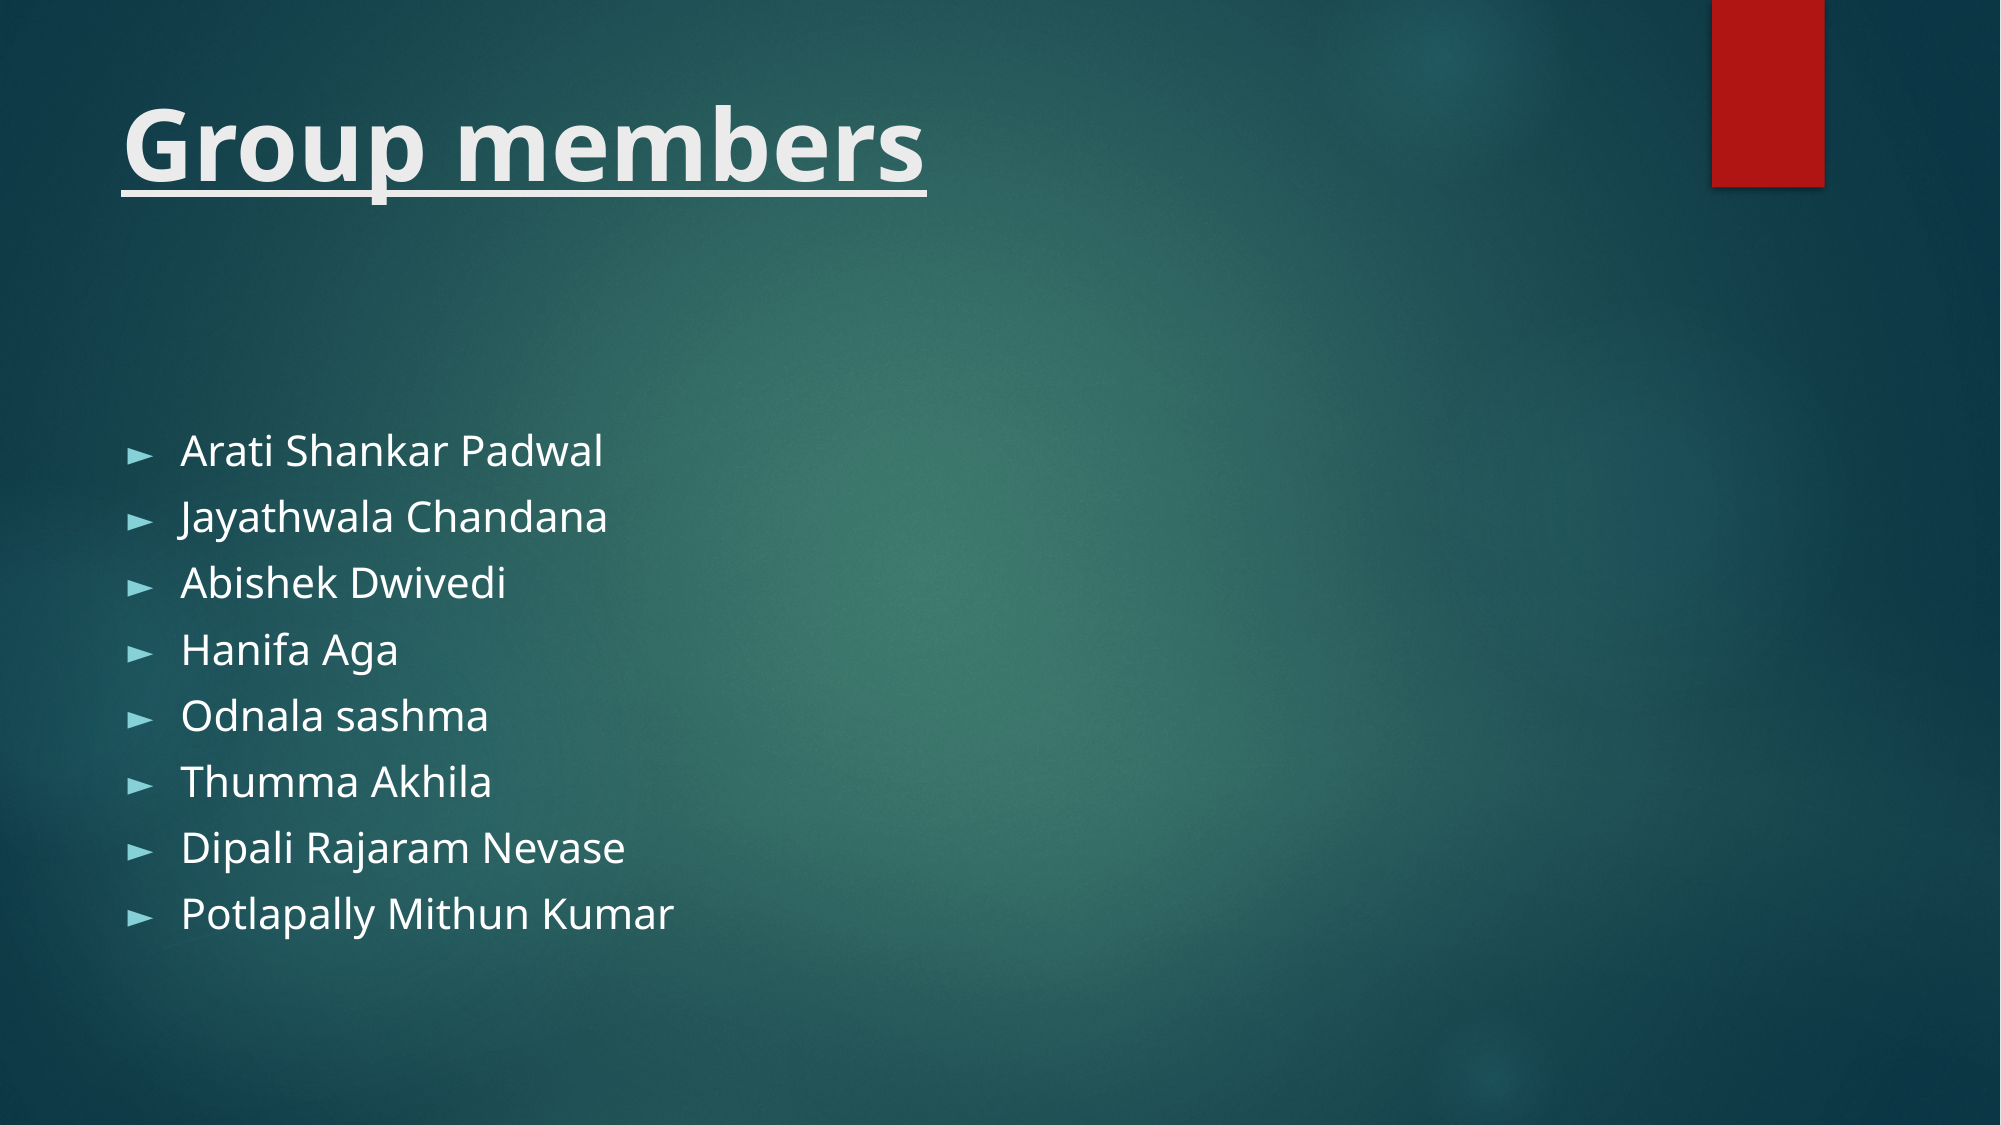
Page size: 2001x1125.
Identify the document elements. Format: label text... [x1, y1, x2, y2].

picture [0, 0, 2001, 1125]
list Arati Shankar Padwal Jayathwala Chandana Abishek Dwivedi Hanifa Aga Odnala sashma Thumma Akhila Dipali Rajaram Nevase Potlapally Mithun Kumar [112, 416, 1711, 950]
title Group members [106, 74, 1649, 304]
